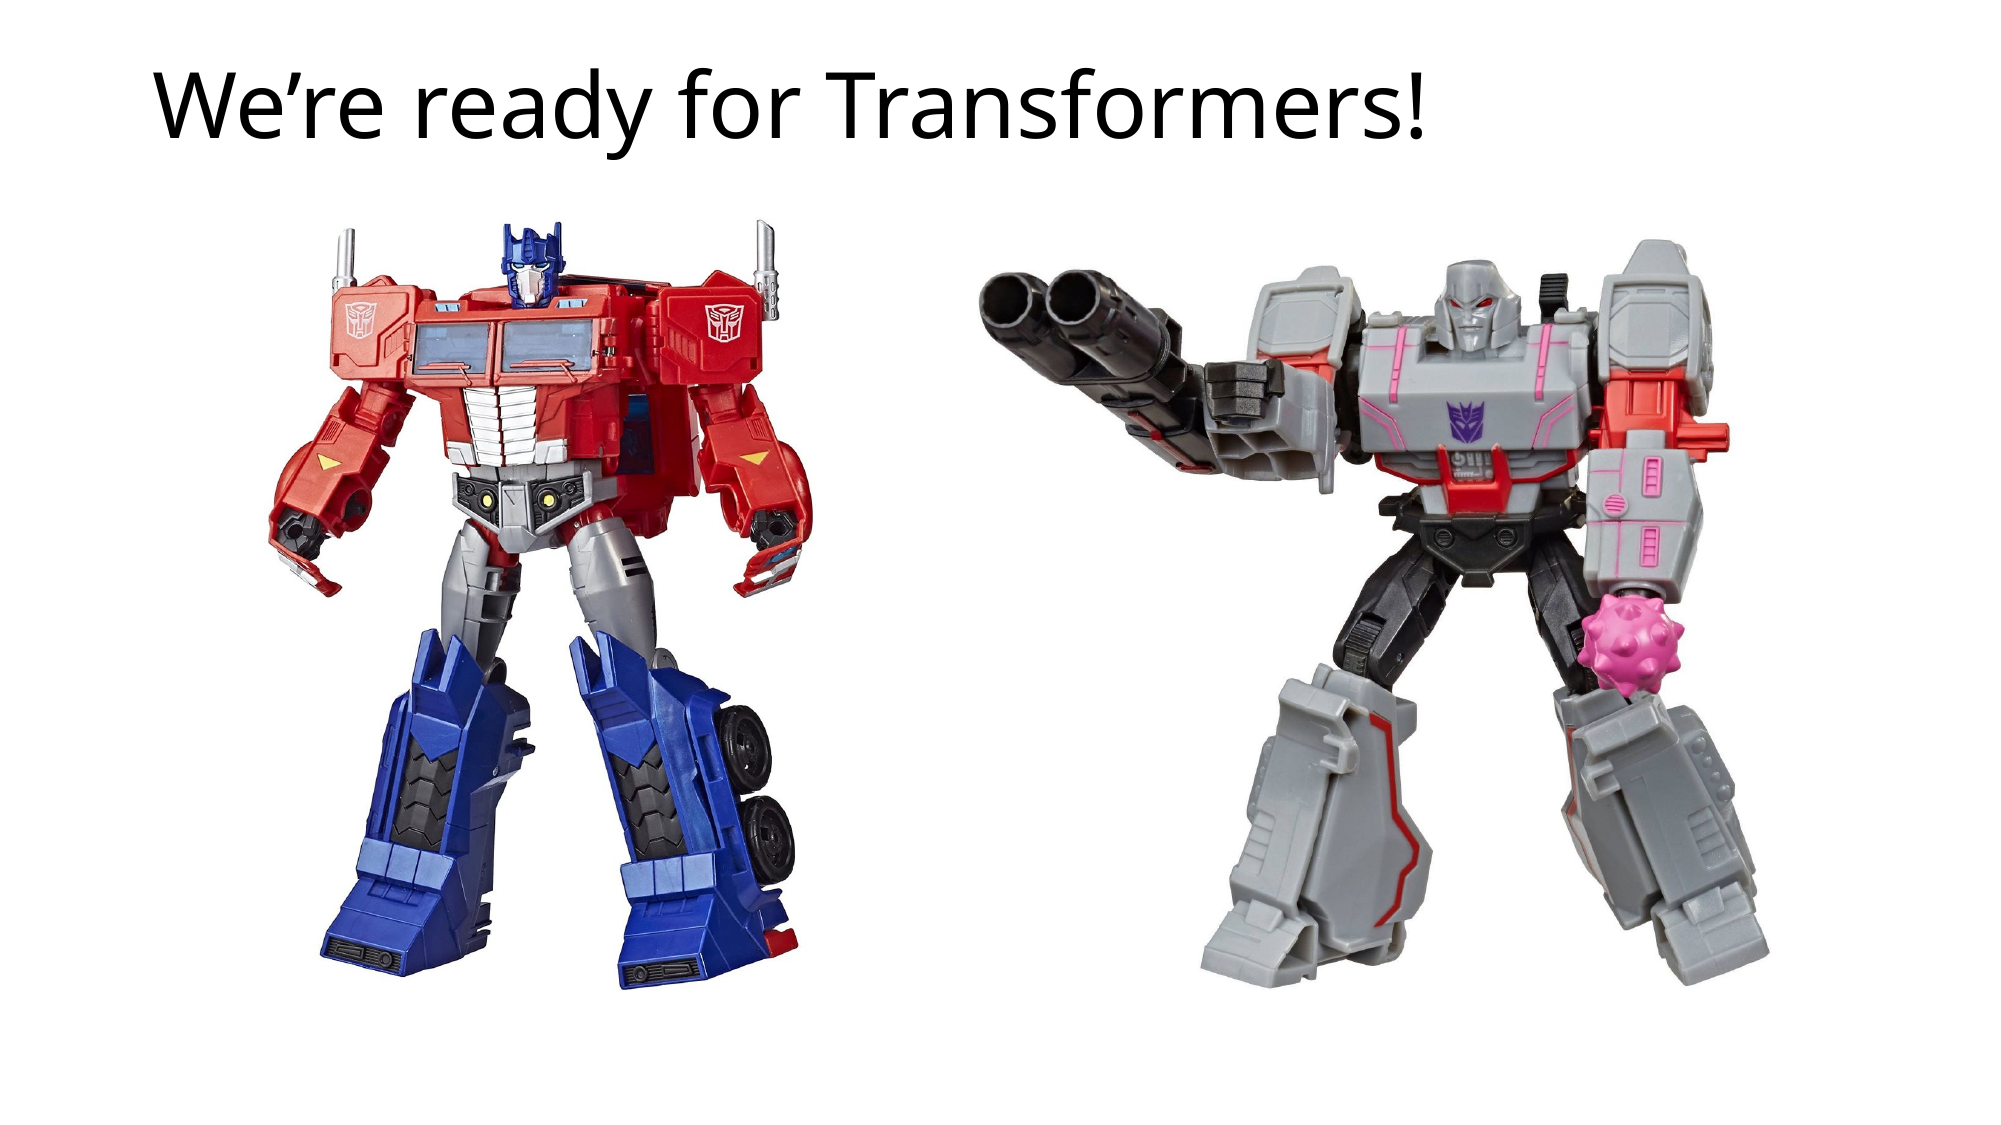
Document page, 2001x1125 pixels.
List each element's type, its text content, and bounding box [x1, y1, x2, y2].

title We’re ready for Transformers! [137, 0, 1863, 218]
picture [942, 165, 1820, 1044]
picture [264, 217, 816, 991]
